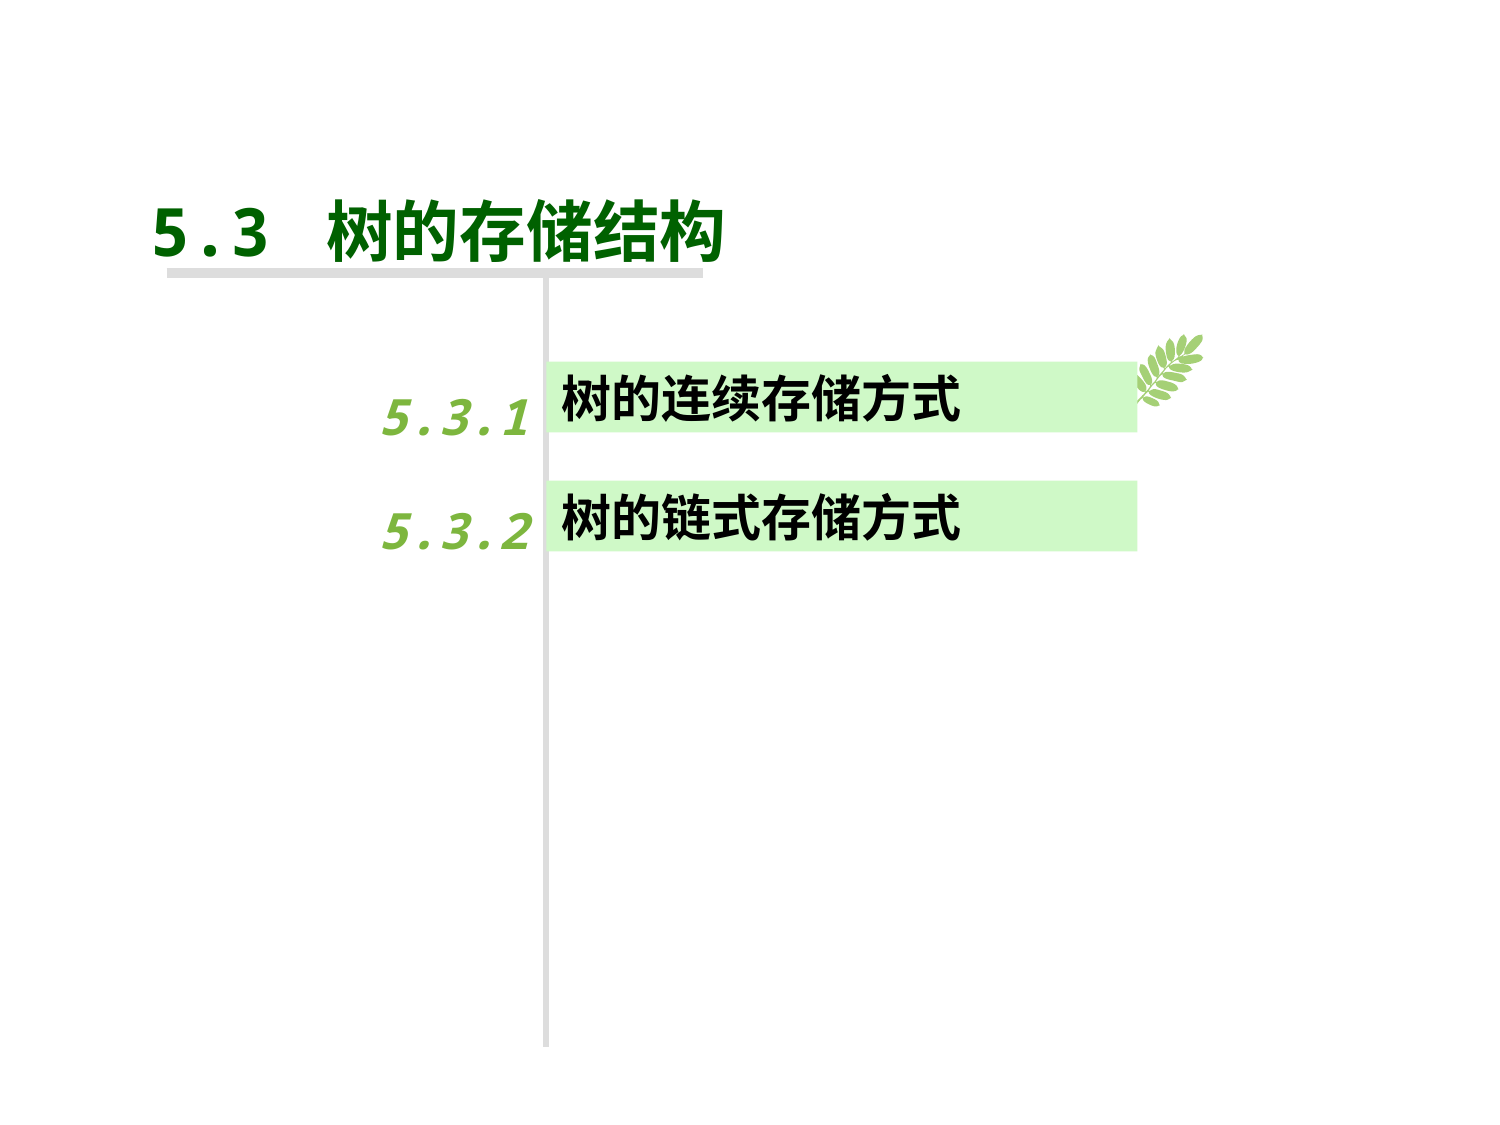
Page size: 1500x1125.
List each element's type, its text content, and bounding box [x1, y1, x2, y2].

text_box 5.3 树的存储结构 [135, 181, 1046, 271]
text_box 树的连续存储方式 [551, 361, 1138, 433]
text_box 树的链式存储方式 [551, 480, 1138, 552]
text_box 5.3.2 [338, 479, 541, 567]
text_box 5.3.1 [338, 366, 541, 453]
text_box [1138, 334, 1204, 407]
